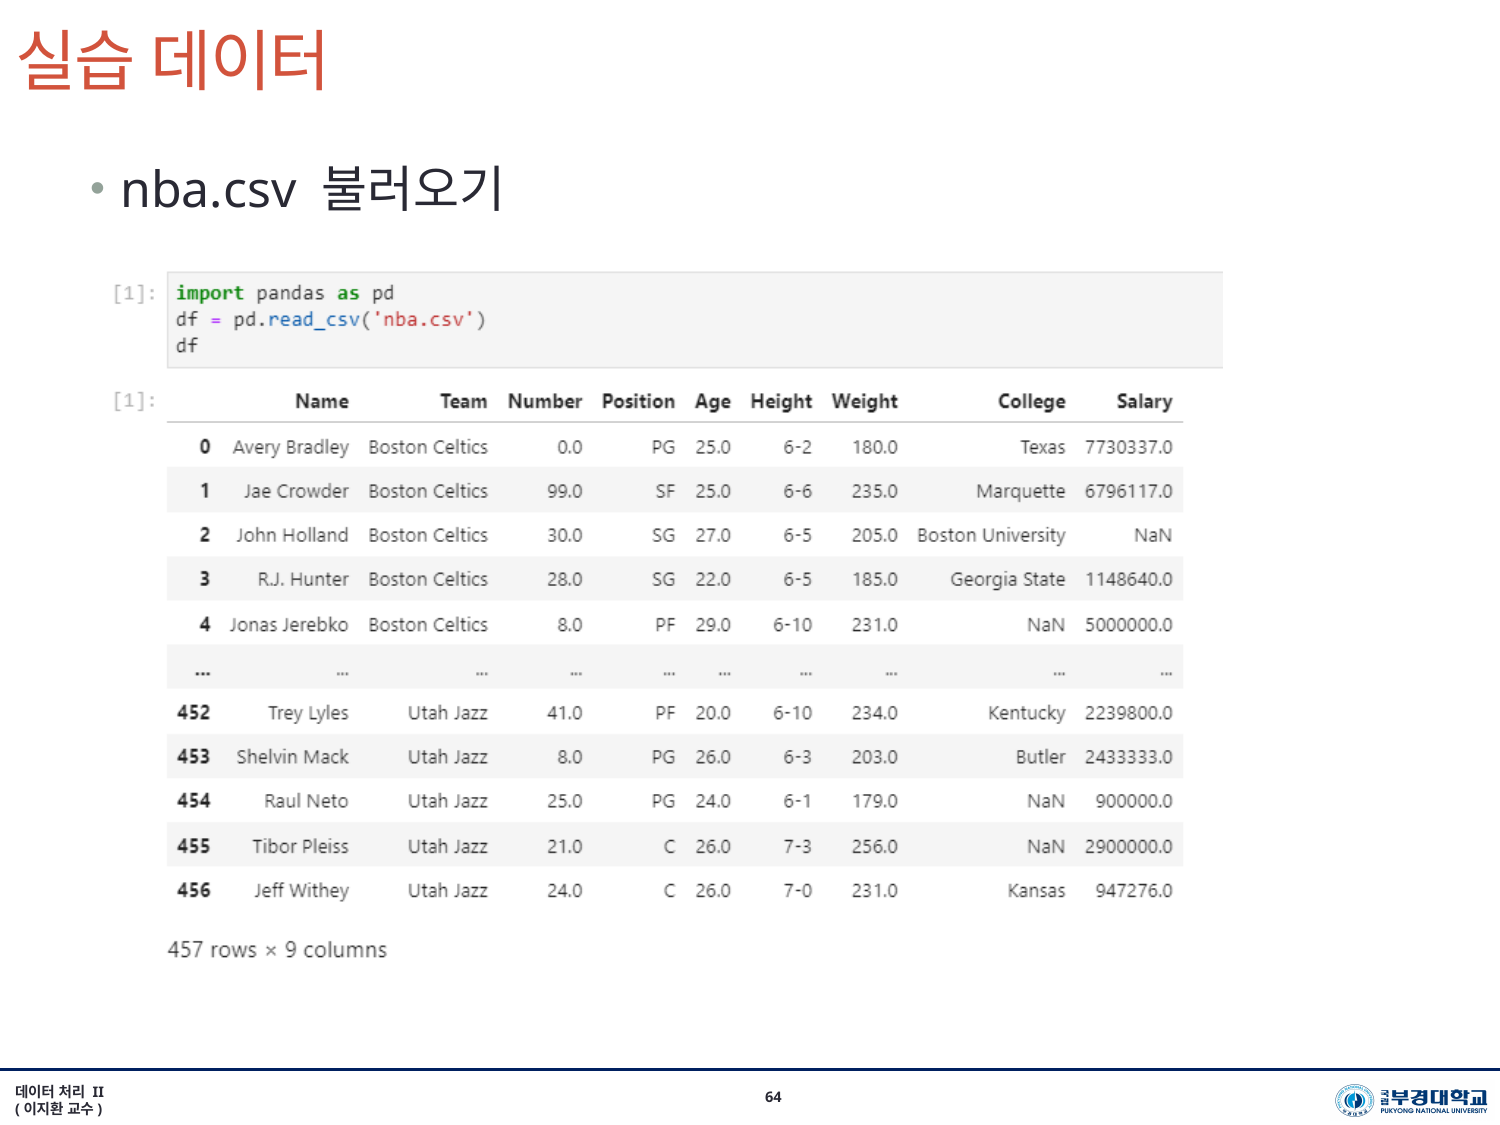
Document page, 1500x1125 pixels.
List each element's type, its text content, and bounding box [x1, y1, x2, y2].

picture [1330, 1079, 1495, 1121]
list nba.csv 불러오기 [75, 149, 1425, 1033]
slide_number 데이터 처리 II (이지환 교수) [0, 1082, 303, 1118]
title 실습 데이터 [0, 1, 1500, 116]
picture [87, 260, 1223, 981]
